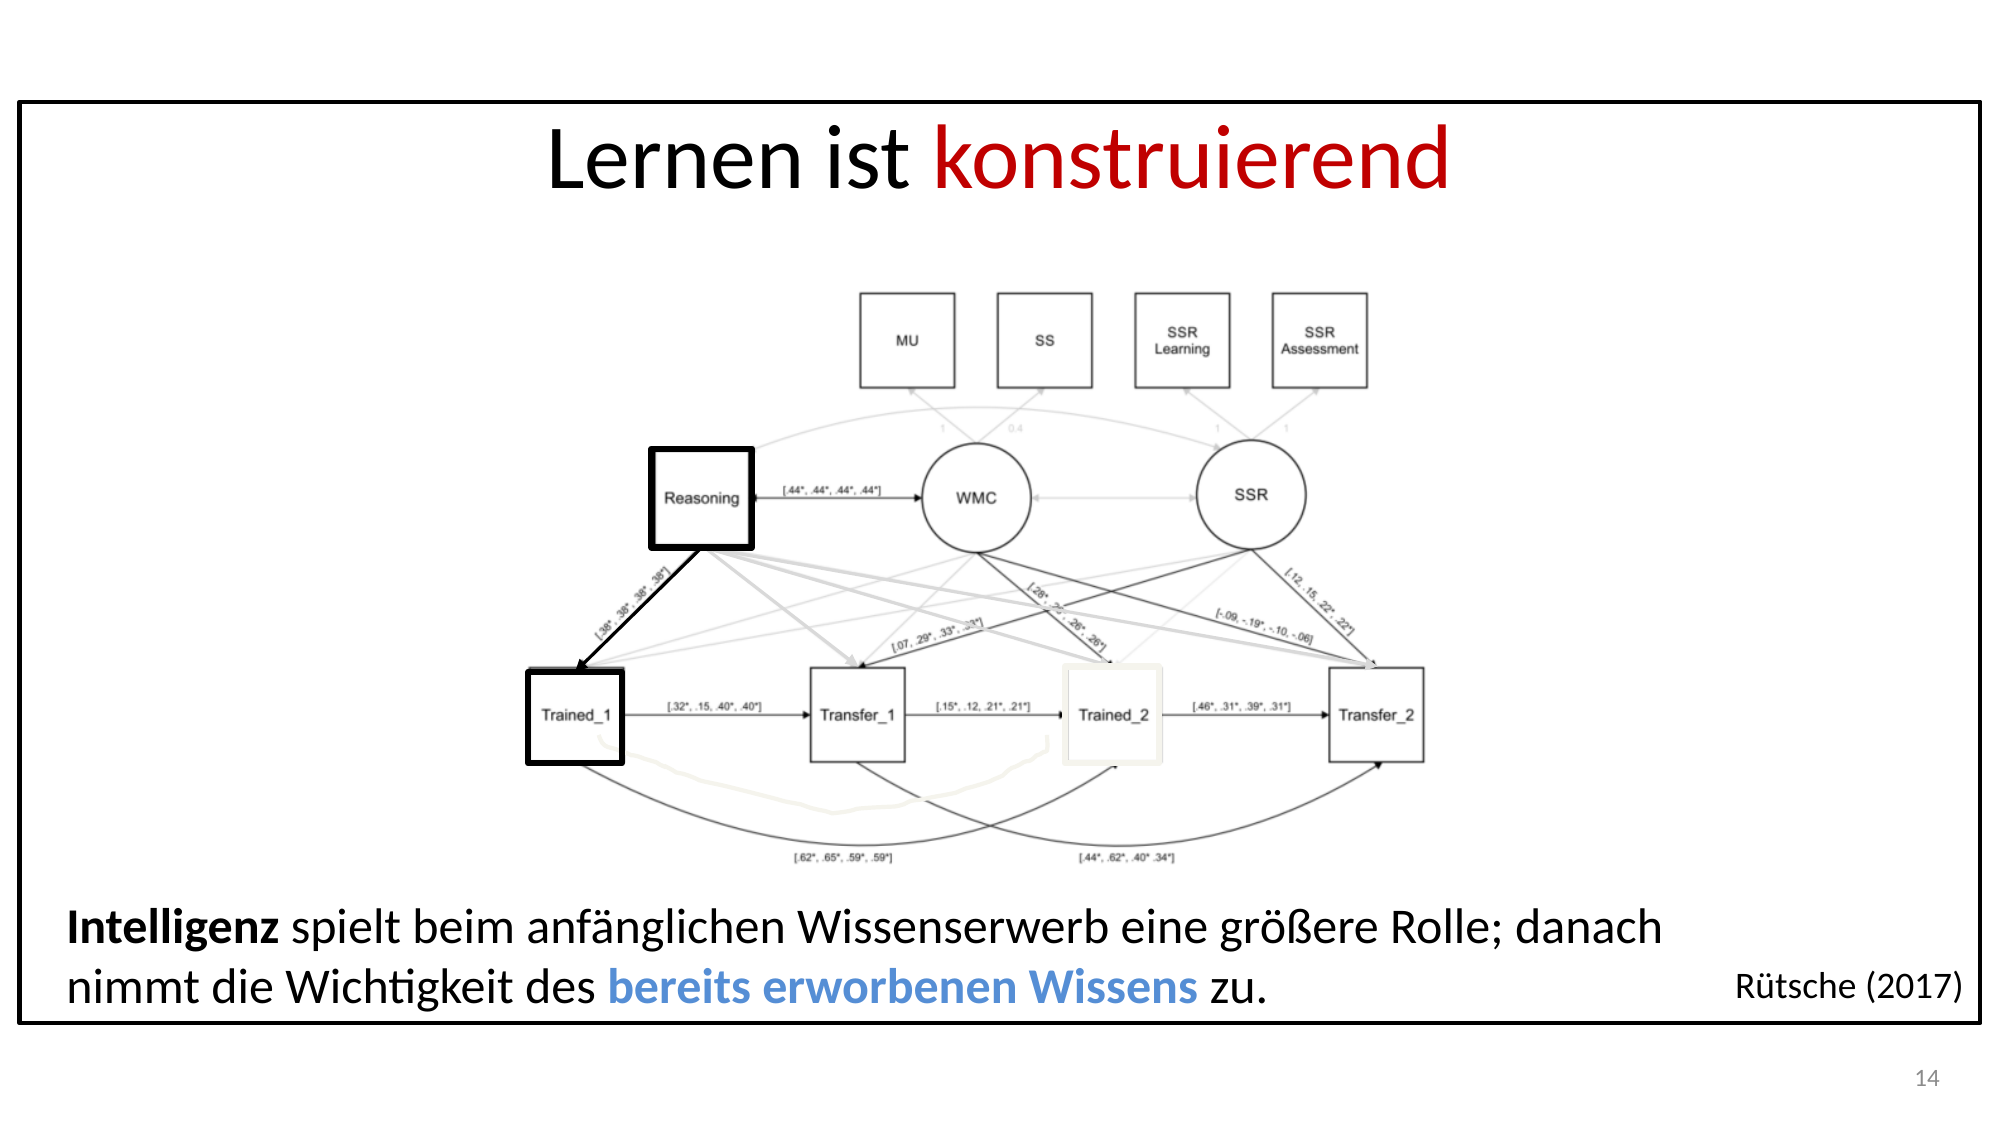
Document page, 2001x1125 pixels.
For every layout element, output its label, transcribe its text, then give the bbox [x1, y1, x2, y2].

title Lernen ist konstruierend [99, 58, 1900, 246]
text_box Intelligenz spielt beim anfänglichen Wissenserwerb eine größere Rolle; danach nimmt die Wichtigkeit des bereits erworbenen Wissens zu. [43, 893, 1804, 1105]
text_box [704, 547, 1379, 667]
text_box Rütsche (2017) [1804, 953, 1979, 1014]
picture [444, 220, 1461, 875]
text_box [17, 100, 1982, 1025]
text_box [574, 547, 701, 673]
text_box 14 [1488, 1046, 1955, 1107]
